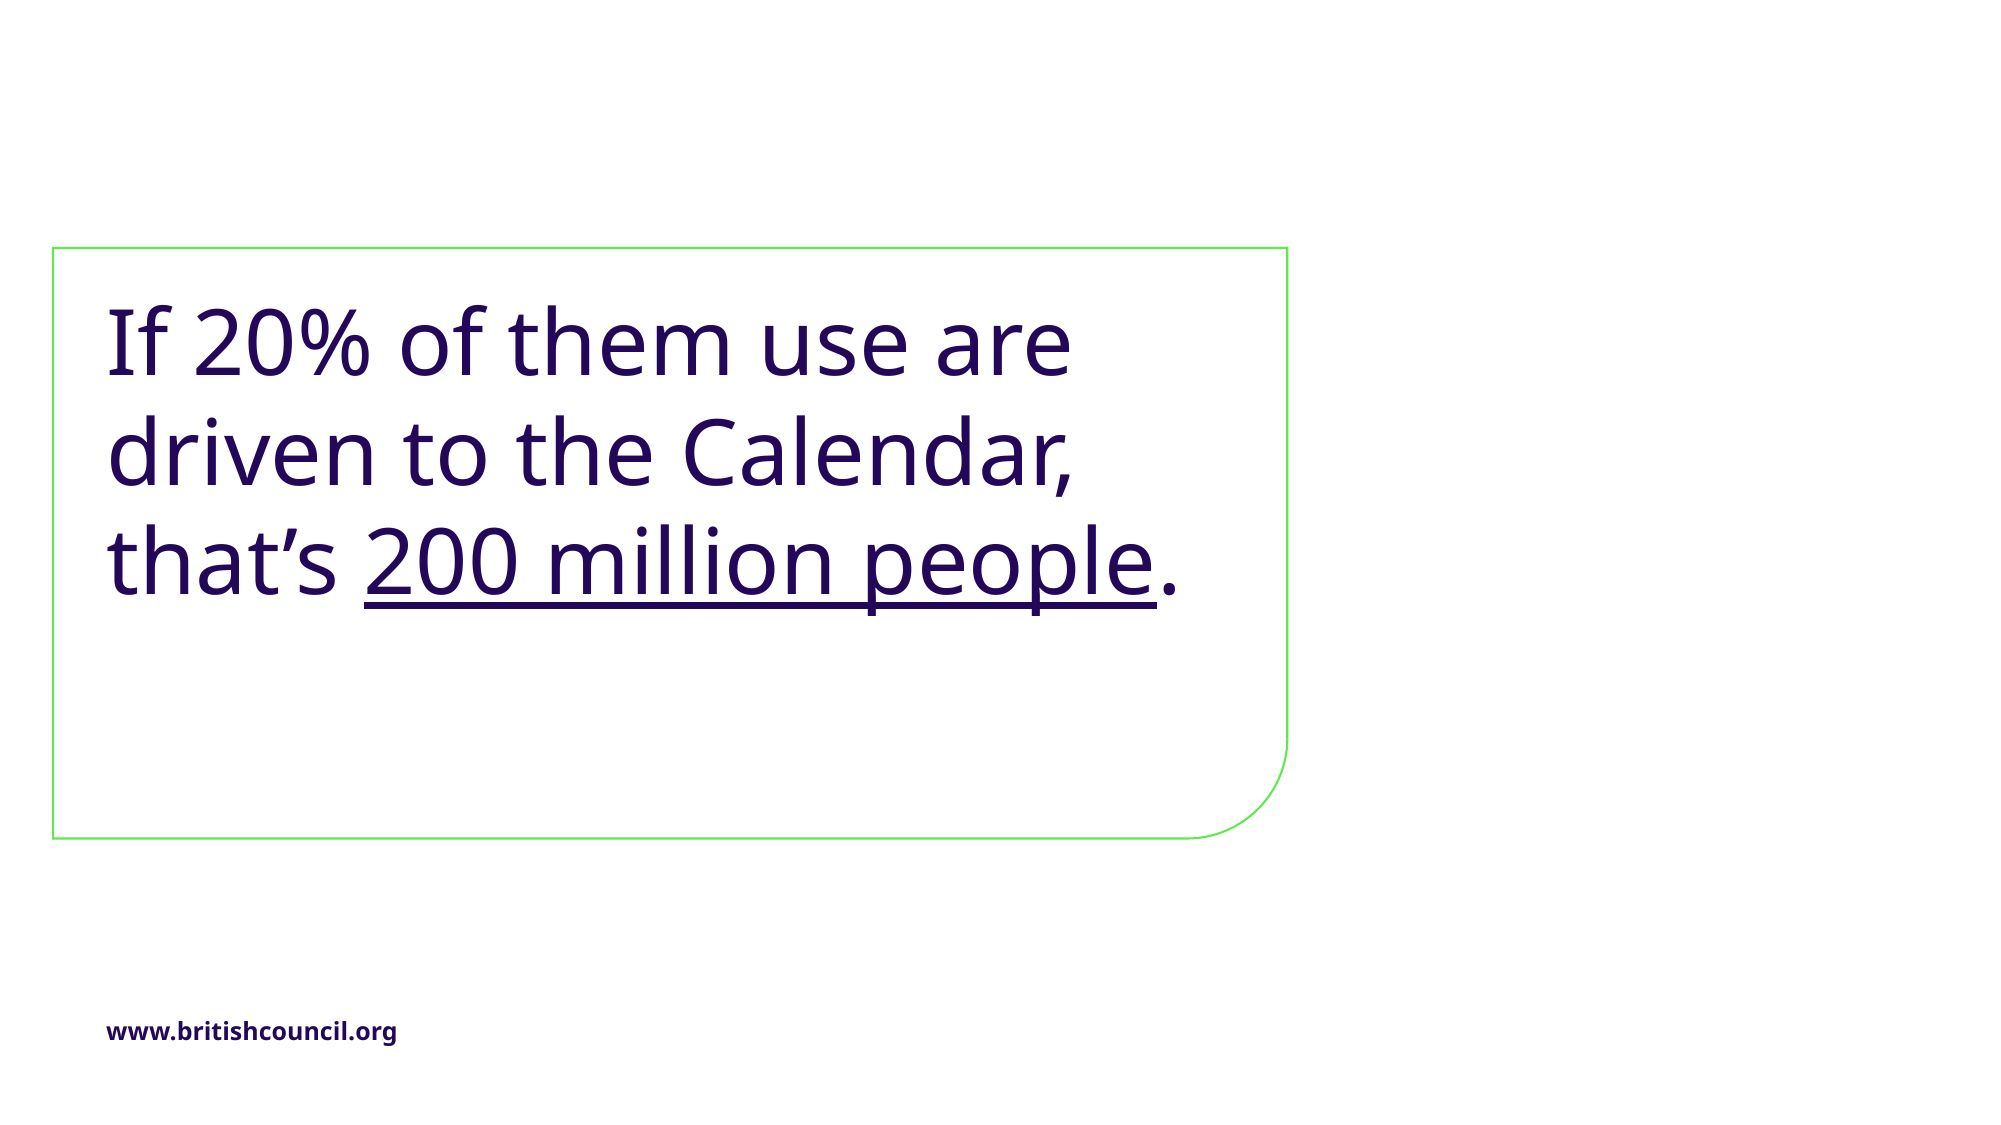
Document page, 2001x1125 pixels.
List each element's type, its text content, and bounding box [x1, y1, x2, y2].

title If 20% of them use are driven to the Calendar, that’s 200 million people. [106, 283, 1235, 520]
footer www.britishcouncil.org [106, 1015, 1902, 1046]
